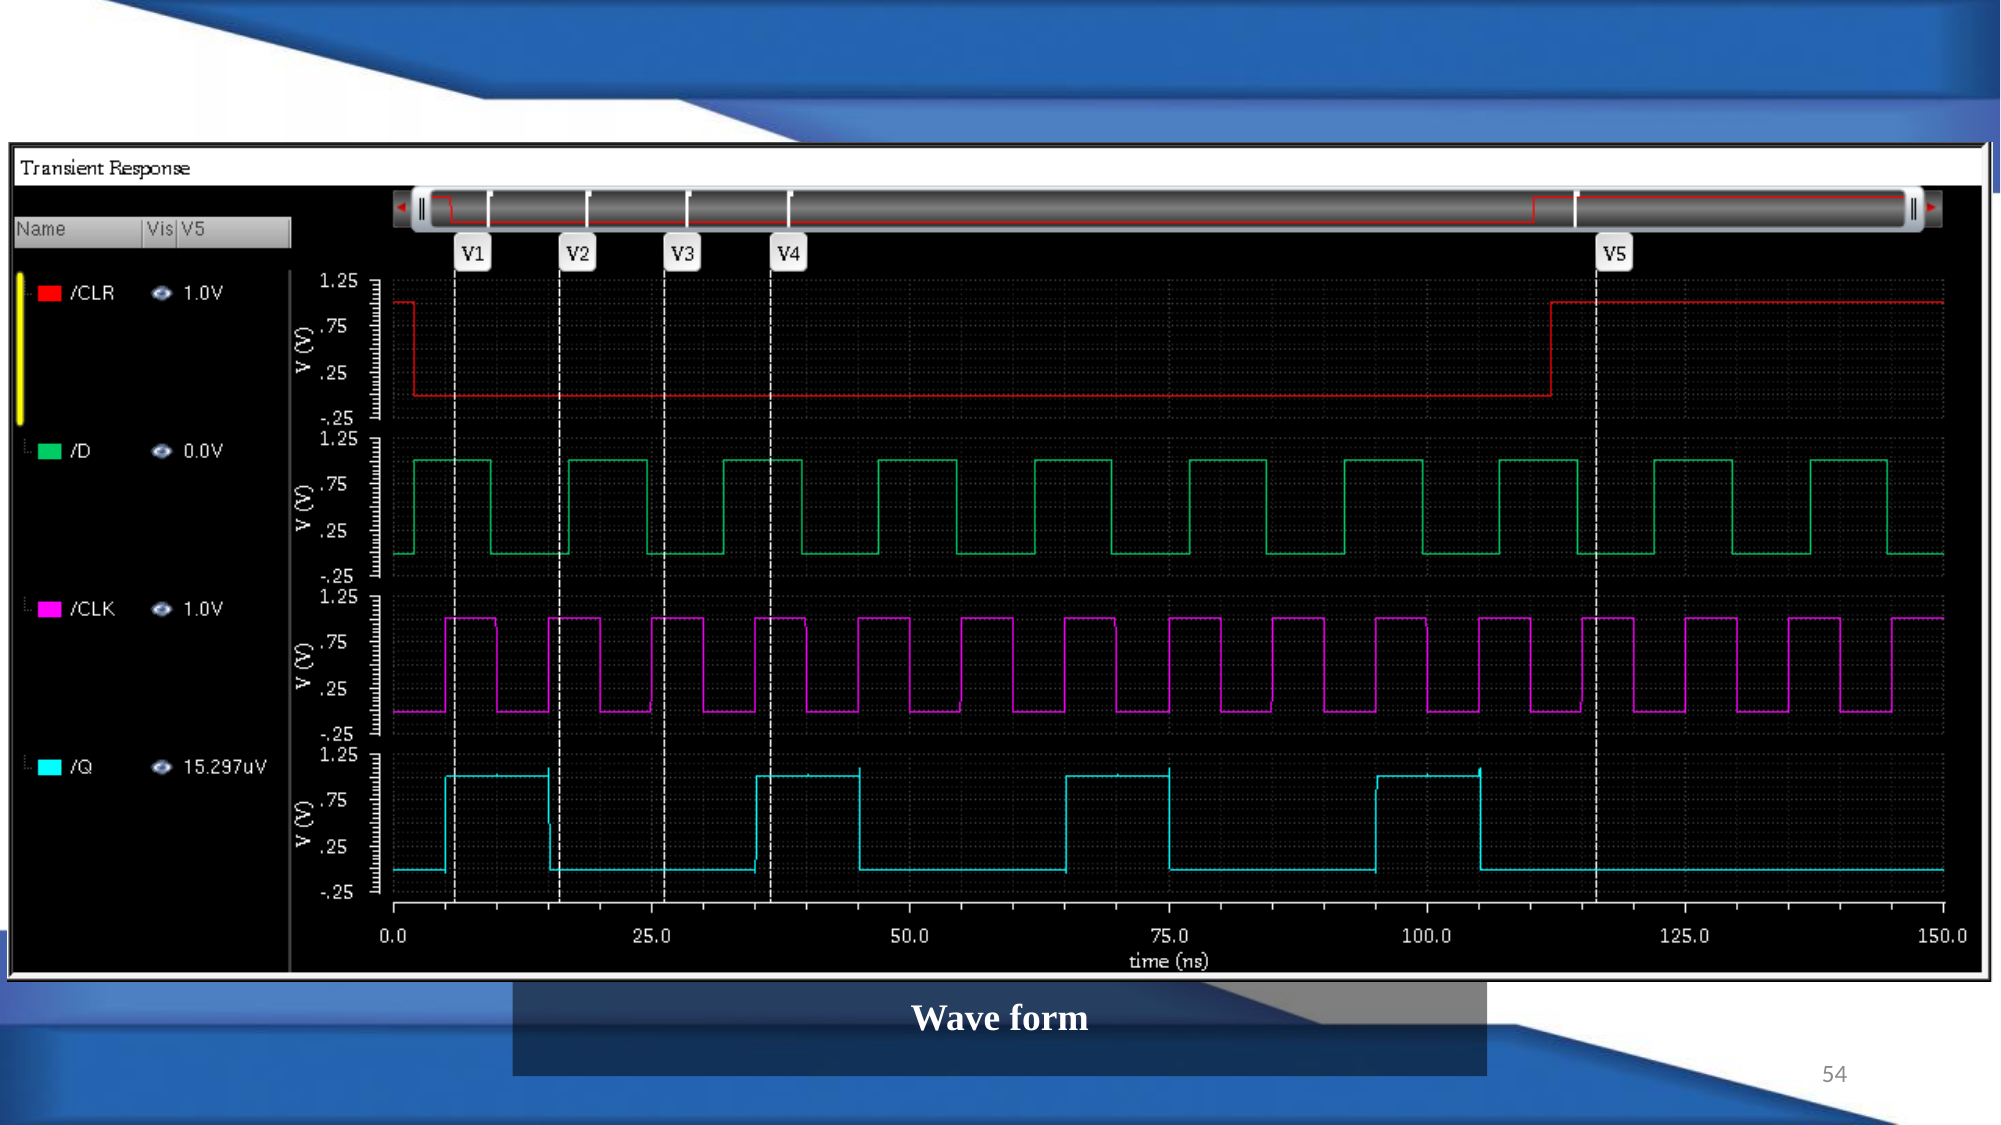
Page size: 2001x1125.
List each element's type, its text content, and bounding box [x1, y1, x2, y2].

slide_number 54 [1412, 1042, 1863, 1103]
text_box Wave form [512, 982, 1488, 1077]
picture [0, 0, 2001, 1125]
